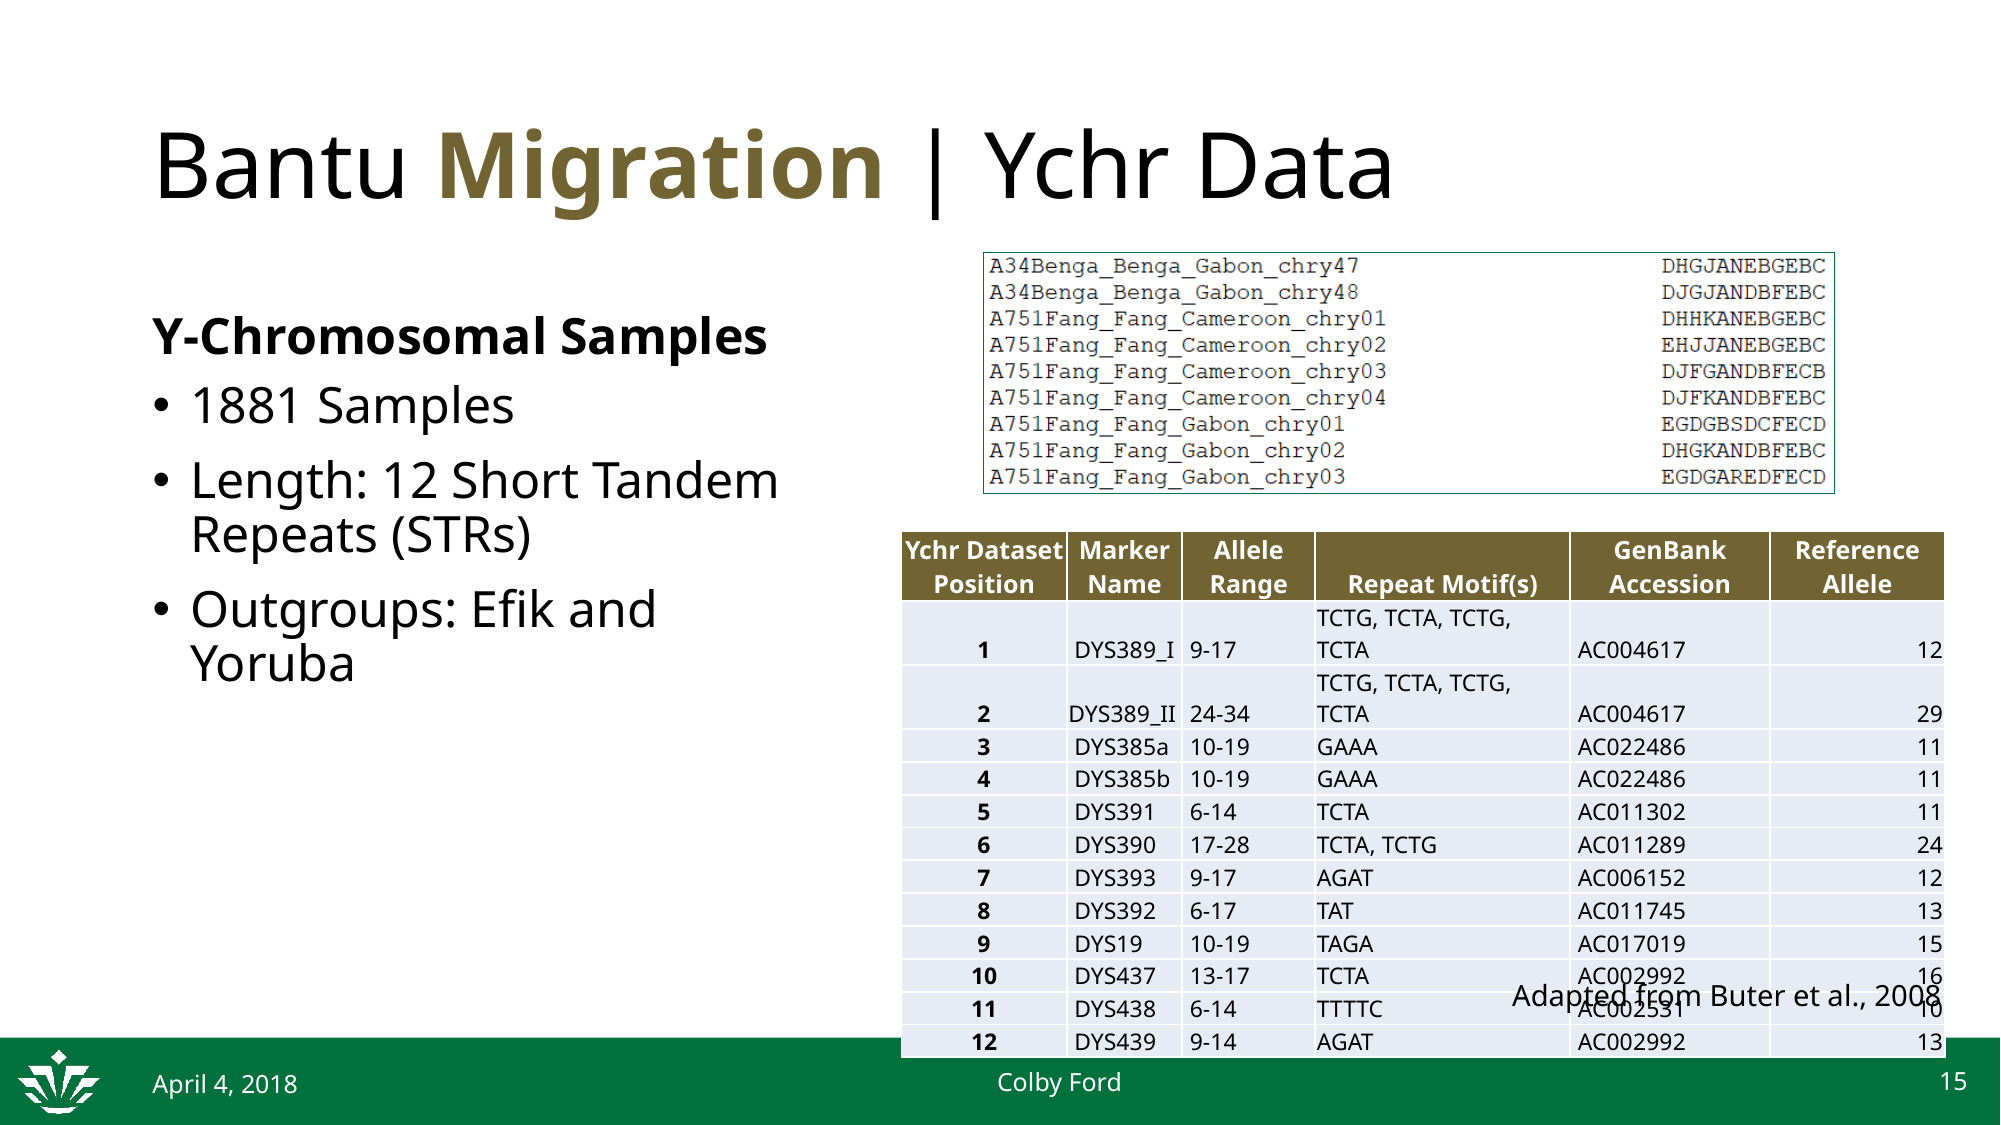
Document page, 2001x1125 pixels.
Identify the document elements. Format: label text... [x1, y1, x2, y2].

table_cell 3 [902, 730, 1066, 761]
footer Colby Ford [624, 1053, 1495, 1114]
table_cell TAT [1316, 894, 1569, 925]
table_cell AC017019 [1571, 927, 1769, 958]
table_cell DYS19 [1068, 927, 1181, 958]
table_cell 13-17 [1183, 960, 1314, 991]
table_cell DYS385a [1068, 730, 1181, 761]
table_cell 16 [1771, 960, 1944, 970]
table_cell 10-19 [1183, 730, 1314, 761]
table_cell AGAT [1316, 861, 1569, 892]
table_cell TCTG, TCTA, TCTG, TCTA [1316, 602, 1569, 664]
table_cell 6-14 [1183, 796, 1314, 827]
table_cell 12 [1771, 861, 1944, 892]
table_cell 4 [902, 763, 1066, 794]
table_cell TCTA [1316, 960, 1569, 991]
table_cell GAAA [1316, 730, 1569, 761]
table_header Reference Allele [1771, 532, 1944, 600]
table_cell 13 [1771, 894, 1944, 925]
table_header Ychr Dataset Position [902, 532, 1066, 600]
table_cell AC004617 [1571, 602, 1769, 664]
text_box Adapted from Buter et al., 2008 [1497, 970, 1957, 1020]
table_cell 24 [1771, 828, 1944, 859]
table_cell AC022486 [1571, 730, 1769, 761]
title Bantu Migration | Ychr Data [137, 59, 1863, 278]
table_cell AC011745 [1571, 894, 1769, 925]
table_cell 9-17 [1183, 861, 1314, 892]
table_cell DYS392 [1068, 894, 1181, 925]
list 1881 Samples Length: 12 Short Tandem Repeats (STRs) Outgroups: Efik and Yoruba [137, 373, 841, 1016]
table_cell 9 [902, 927, 1066, 958]
table_cell DYS385b [1068, 763, 1181, 794]
table_header Allele Range [1183, 532, 1314, 600]
list Y-Chromosomal Samples [137, 275, 983, 373]
table_cell DYS437 [1068, 960, 1181, 991]
table_cell 10 [902, 960, 1066, 991]
table_cell 11 [1771, 730, 1944, 761]
table_cell TCTA, TCTG [1316, 828, 1569, 859]
table_cell GAAA [1316, 763, 1569, 794]
table_cell 11 [1771, 796, 1944, 827]
table_cell 12 [902, 1025, 1066, 1056]
table_cell TAGA [1316, 927, 1569, 958]
table_cell 9-14 [1183, 1025, 1314, 1056]
table_cell AC022486 [1571, 763, 1769, 794]
table_cell 5 [902, 796, 1066, 827]
table_cell TTTTC [1316, 993, 1569, 1024]
table_cell 6 [902, 828, 1066, 859]
table_cell 15 [1771, 927, 1944, 958]
table_cell 9-17 [1183, 602, 1314, 664]
table_header GenBank Accession [1571, 532, 1769, 600]
table_cell 10 [1771, 1020, 1944, 1024]
table_cell TCTG, TCTA, TCTG, TCTA [1316, 666, 1569, 728]
table_cell 29 [1771, 666, 1944, 728]
table_cell AC011302 [1571, 796, 1769, 827]
table_cell AGAT [1316, 1025, 1569, 1056]
table_cell 6-14 [1183, 993, 1314, 1024]
table_cell 2 [902, 666, 1066, 728]
table_cell 1 [902, 602, 1066, 664]
table_header Marker Name [1068, 532, 1181, 600]
table_cell DYS393 [1068, 861, 1181, 892]
table_cell 24-34 [1183, 666, 1314, 728]
table_cell DYS390 [1068, 828, 1181, 859]
table_cell 10-19 [1183, 927, 1314, 958]
table_cell AC011289 [1571, 828, 1769, 859]
table_cell AC002992 [1571, 1025, 1769, 1056]
table_cell DYS439 [1068, 1025, 1181, 1056]
table_cell AC006152 [1571, 861, 1769, 892]
table_cell TCTA [1316, 796, 1569, 827]
table_cell AC002992 [1571, 960, 1769, 970]
table_cell DYS438 [1068, 993, 1181, 1024]
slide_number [137, 1053, 588, 1114]
table_cell 13 [1771, 1025, 1944, 1056]
table_cell 11 [902, 993, 1066, 1024]
table_cell 7 [902, 861, 1066, 892]
table_cell 8 [902, 894, 1066, 925]
slide_number 15 [1532, 1052, 1983, 1113]
table_cell 6-17 [1183, 894, 1314, 925]
table_cell 12 [1771, 602, 1944, 664]
table_cell AC002531 [1571, 1020, 1769, 1024]
table_cell DYS391 [1068, 796, 1181, 827]
table_cell AC004617 [1571, 666, 1769, 728]
table_cell 17-28 [1183, 828, 1314, 859]
table_cell DYS389_II [1068, 666, 1181, 728]
table_cell DYS389_I [1068, 602, 1181, 664]
table_cell 11 [1771, 763, 1944, 794]
table_header Repeat Motif(s) [1316, 532, 1569, 600]
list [983, 252, 1835, 494]
table_cell 10-19 [1183, 763, 1314, 794]
